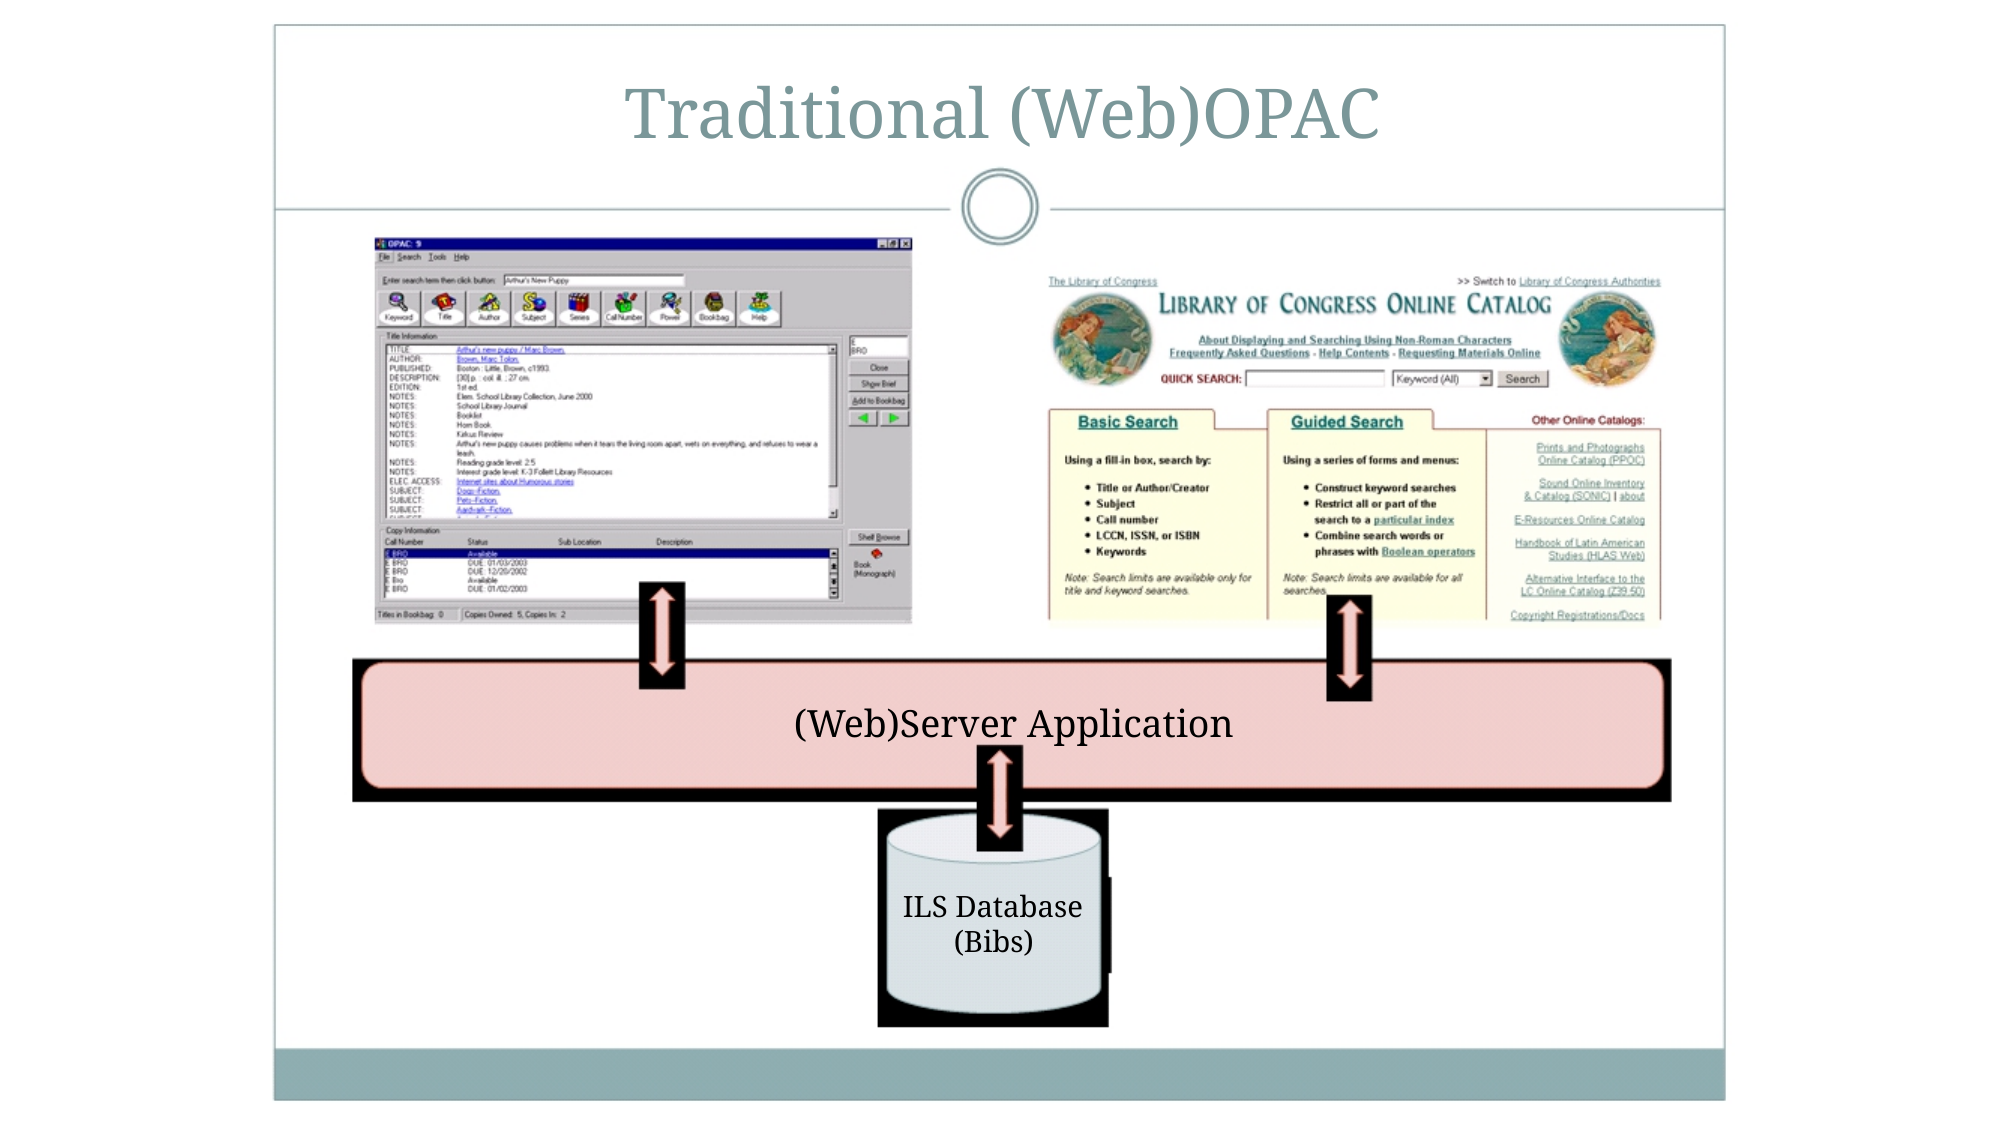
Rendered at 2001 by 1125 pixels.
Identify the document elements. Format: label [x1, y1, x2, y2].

picture [249, 0, 1750, 1125]
